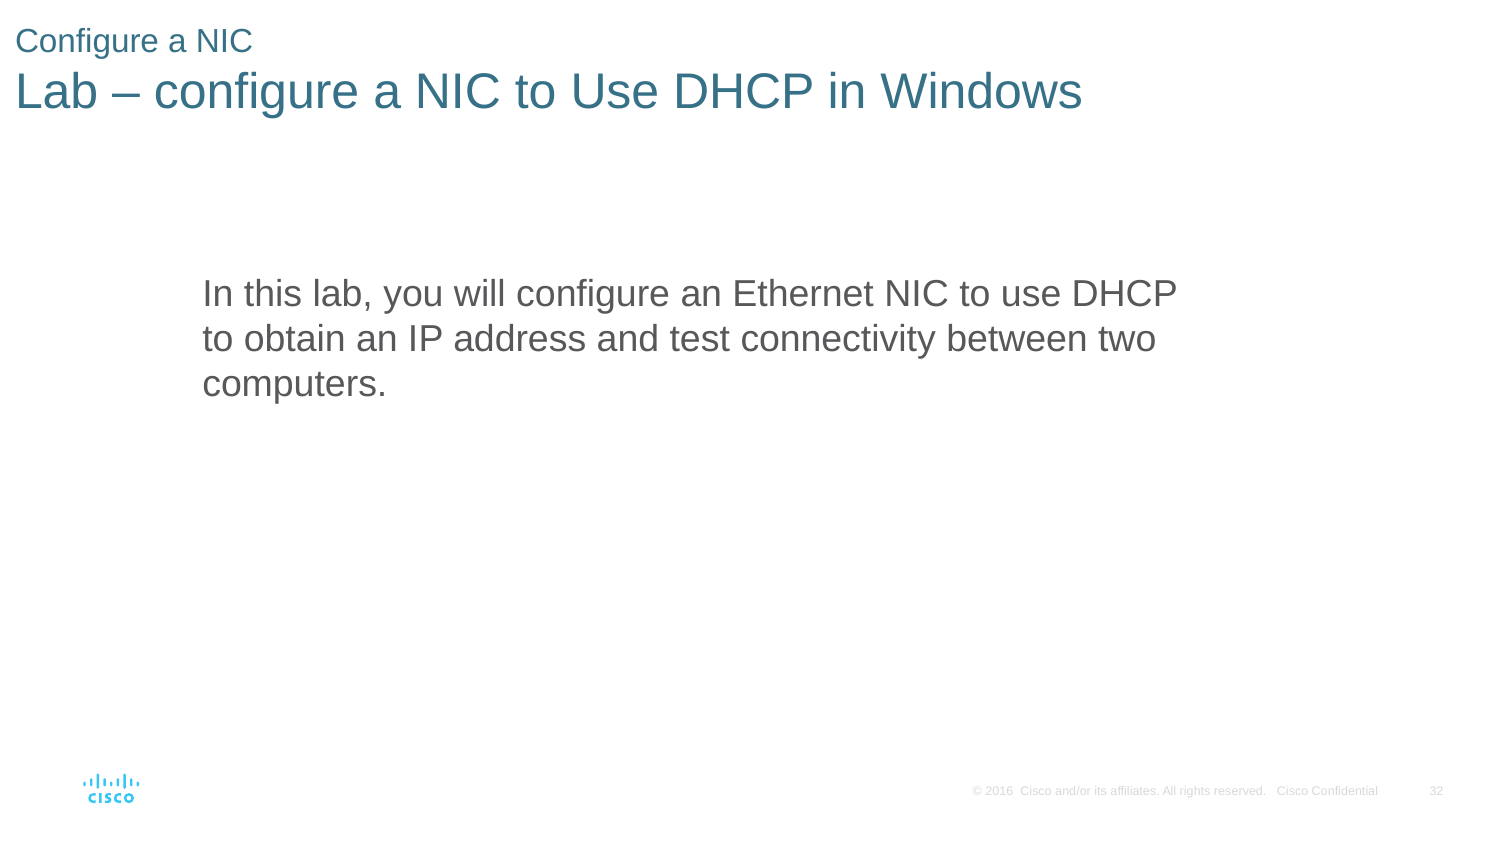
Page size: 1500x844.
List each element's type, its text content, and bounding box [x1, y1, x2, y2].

title Configure a NIC Lab – configure a NIC to Use DHCP in Windows [0, 6, 1500, 131]
text_box In this lab, you will configure an Ethernet NIC to use DHCP to obtain an IP address and test connectivity between two computers. [187, 262, 1197, 412]
